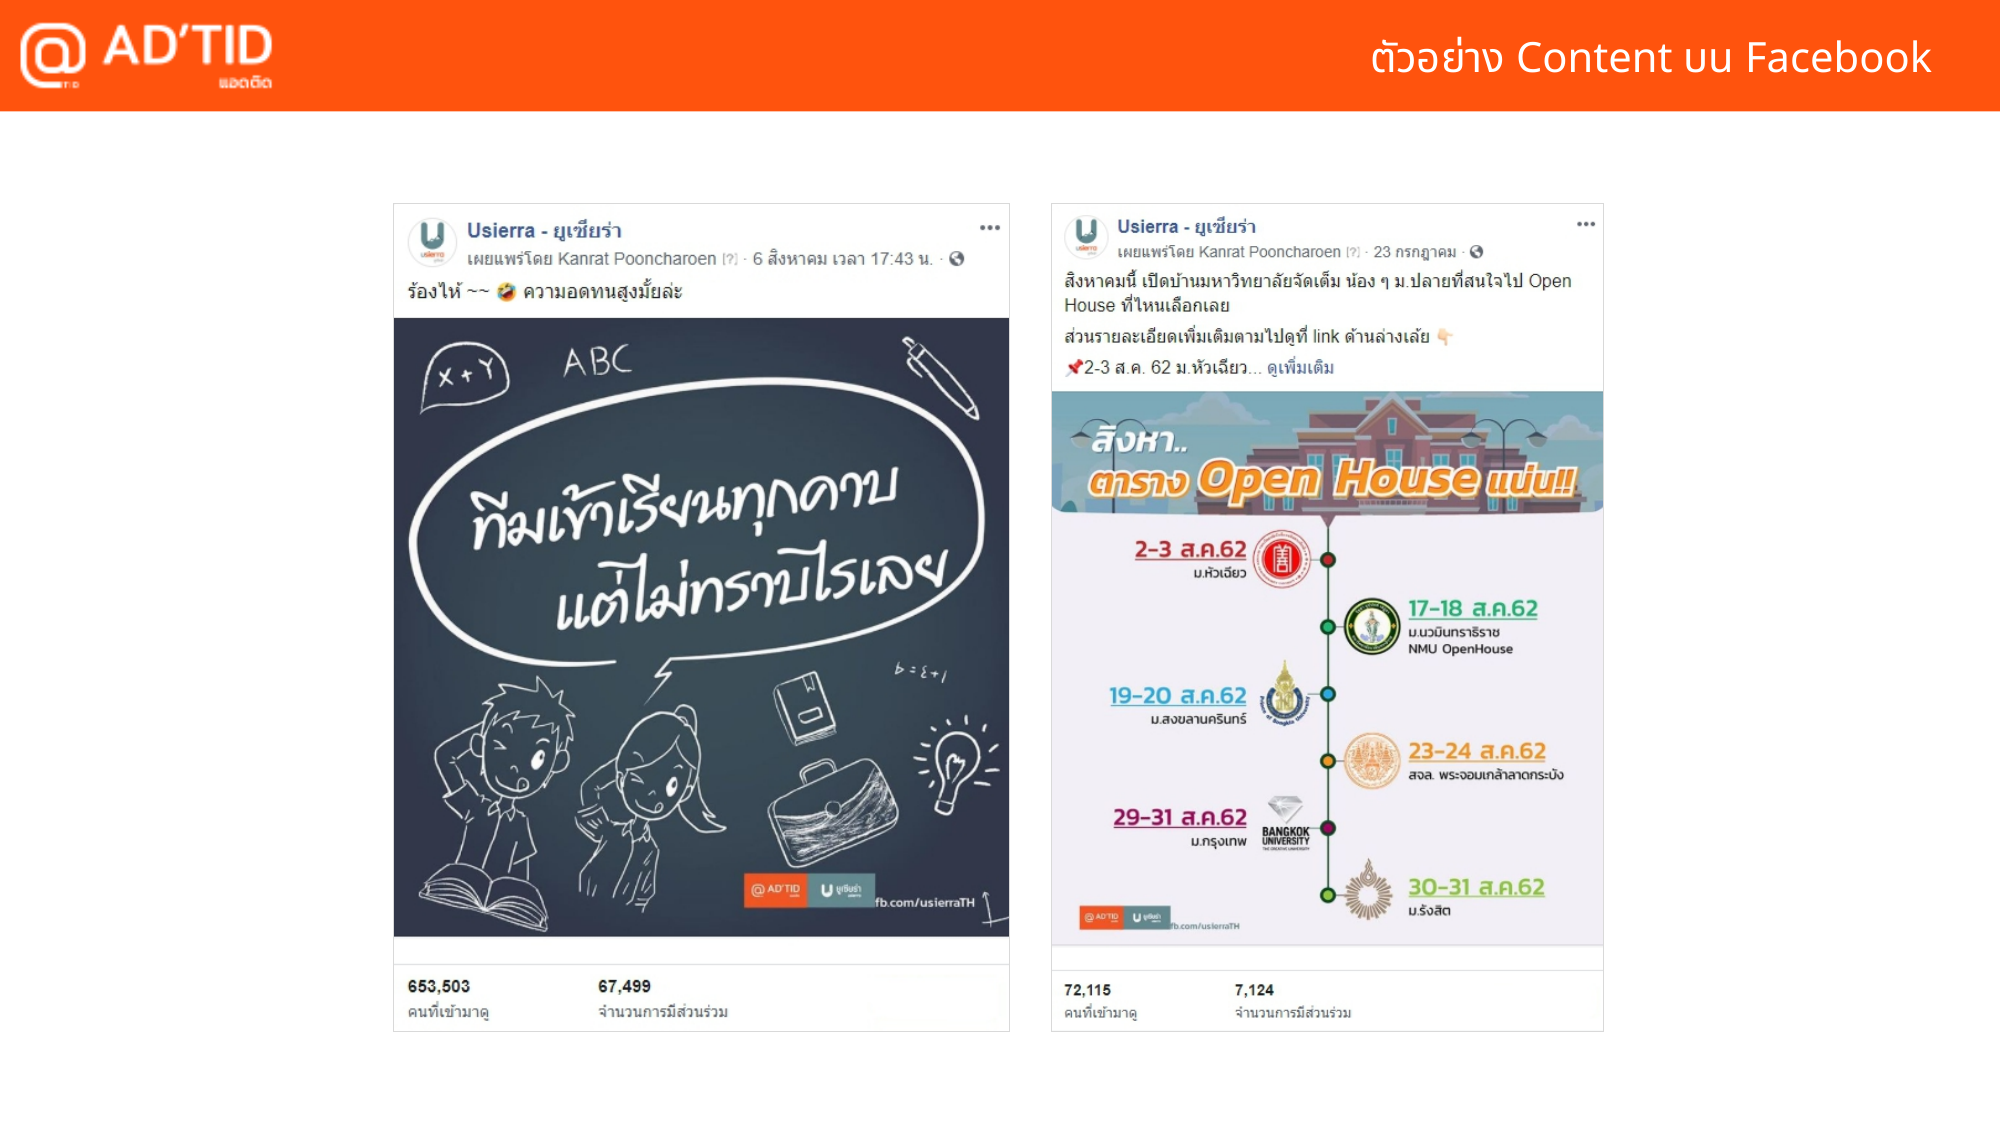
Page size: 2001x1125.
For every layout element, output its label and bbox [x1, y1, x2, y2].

picture [1051, 203, 1604, 1032]
text_box [0, 0, 2000, 112]
picture [393, 203, 1010, 1032]
